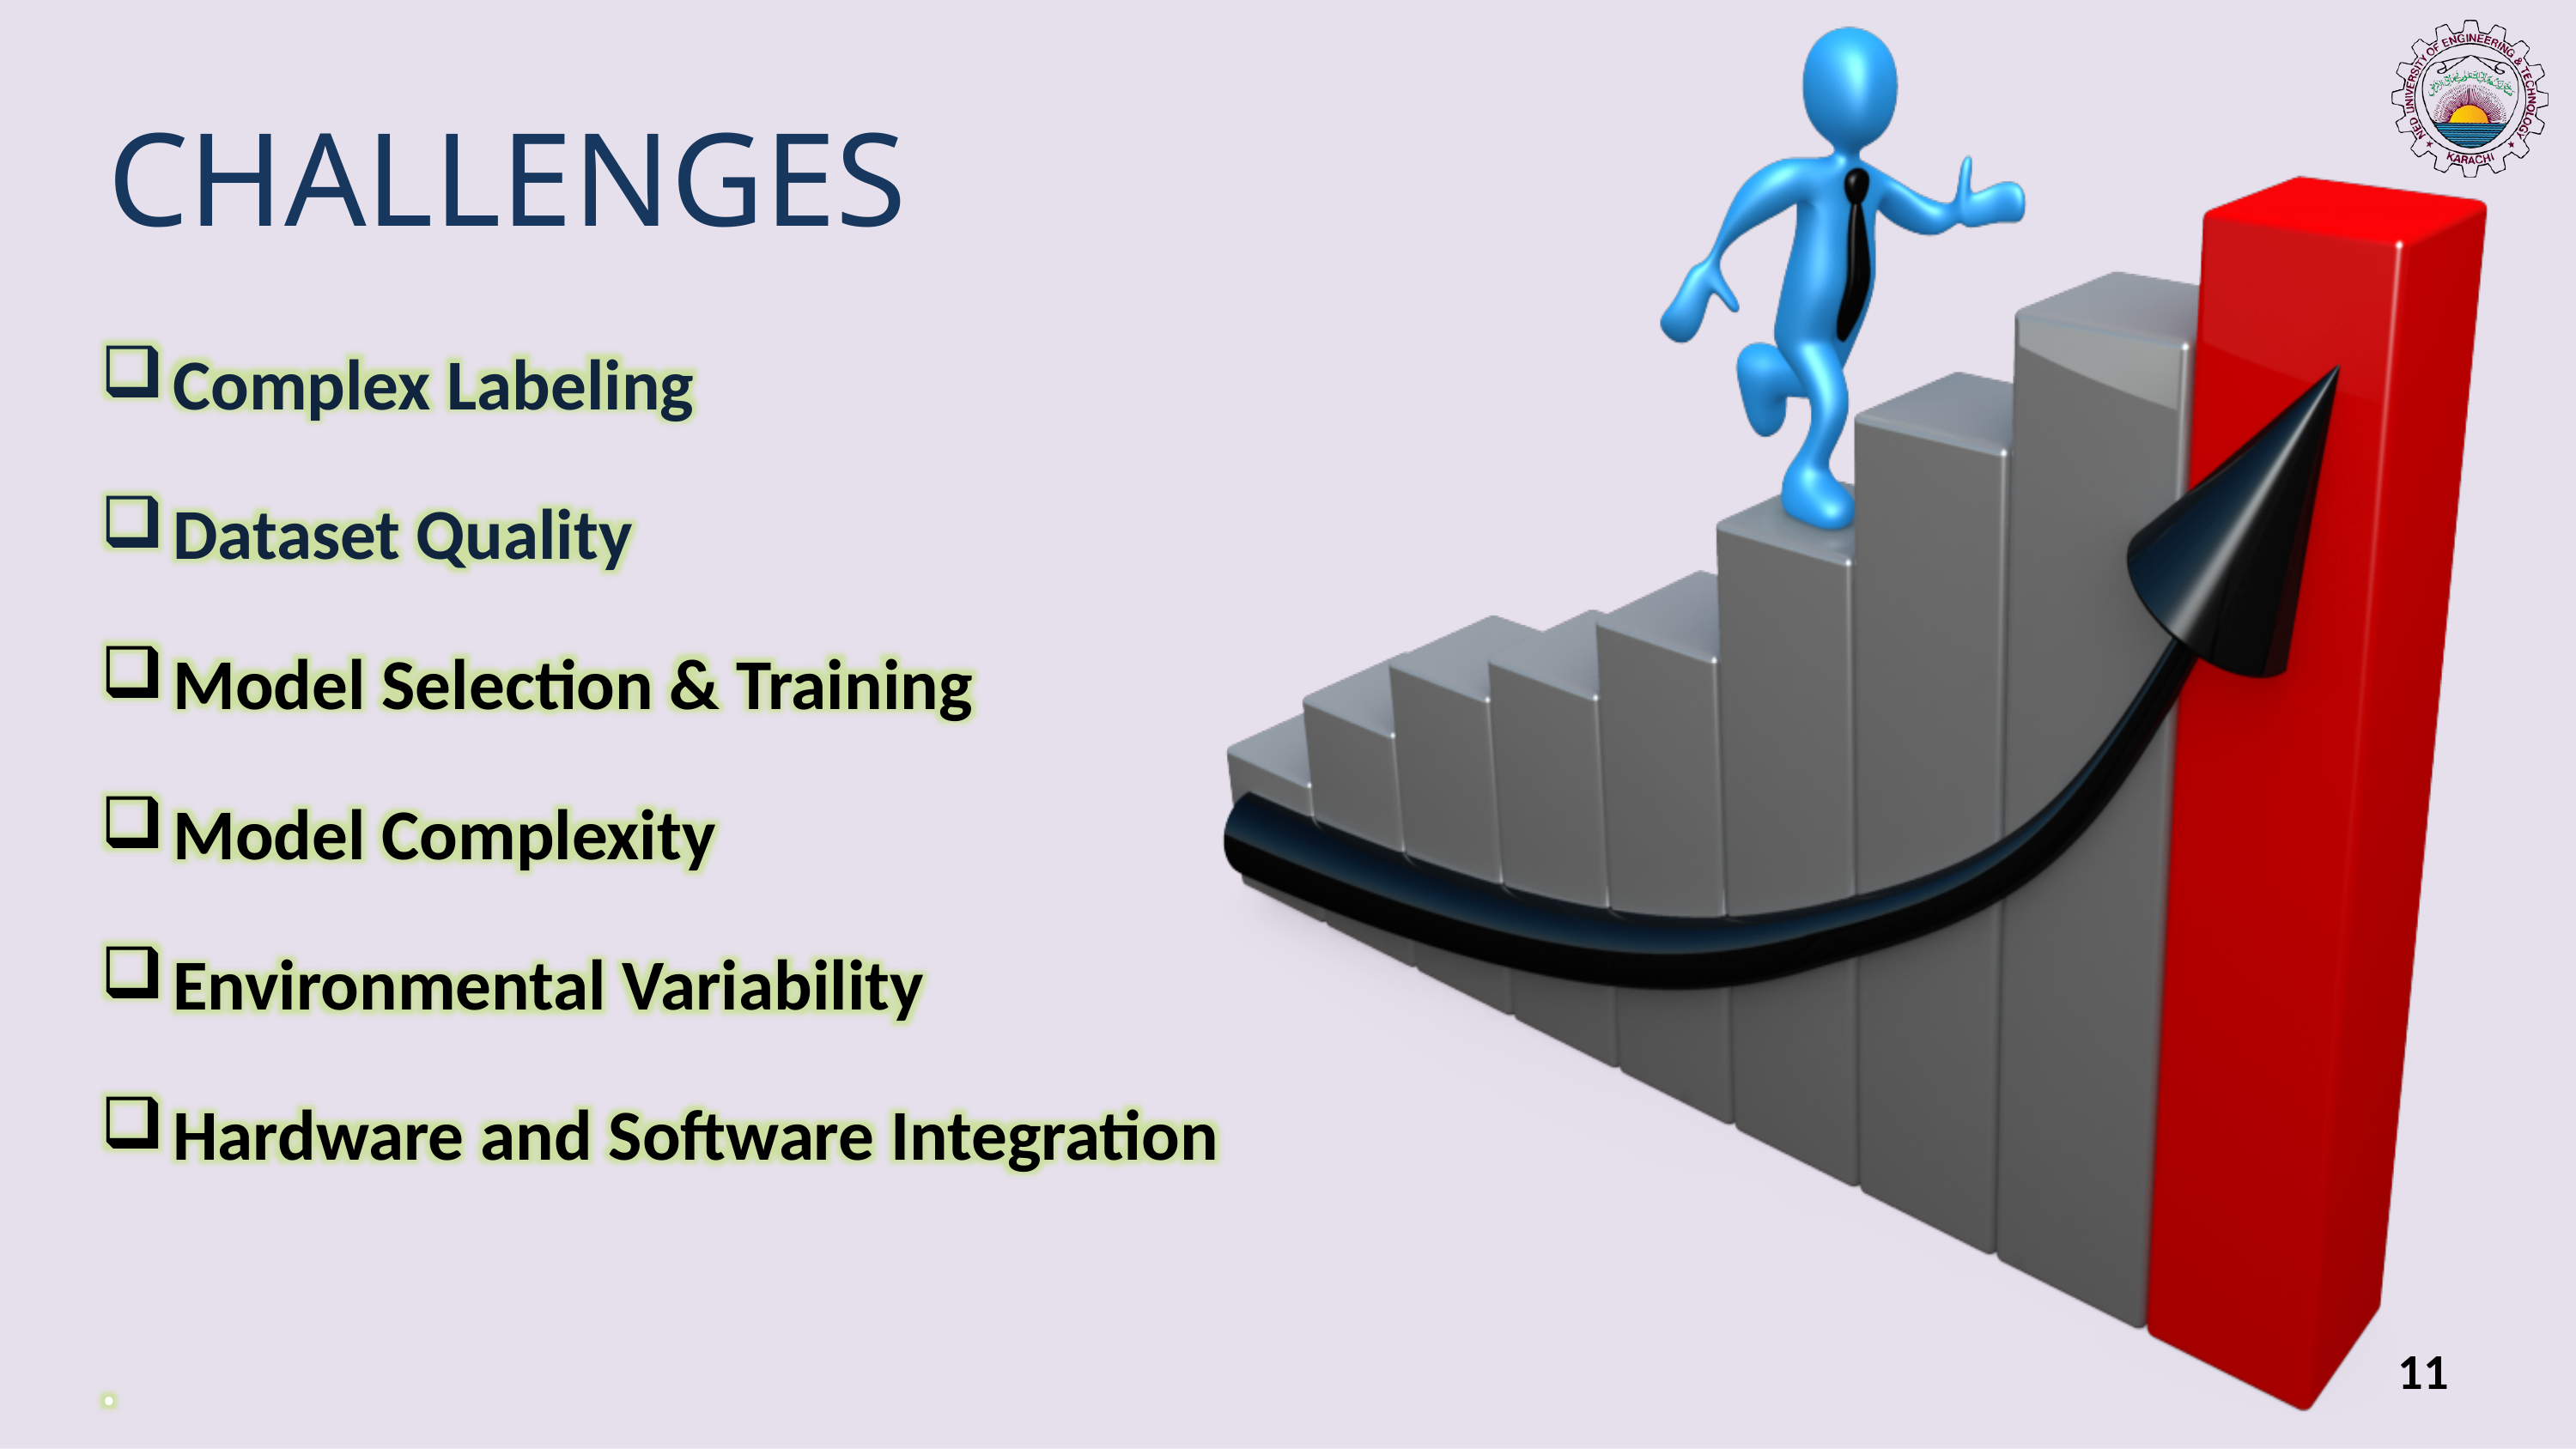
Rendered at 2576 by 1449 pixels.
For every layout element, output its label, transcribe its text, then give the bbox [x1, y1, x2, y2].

text_box [0, 0, 1078, 1449]
picture [1080, 0, 2576, 1449]
text_box CHALLENGES [96, 91, 1076, 252]
text_box Complex Labeling Dataset Quality Model Selection & Training Model Complexity Environmental Variability Hardware and Software Integration . [100, 294, 1076, 1417]
